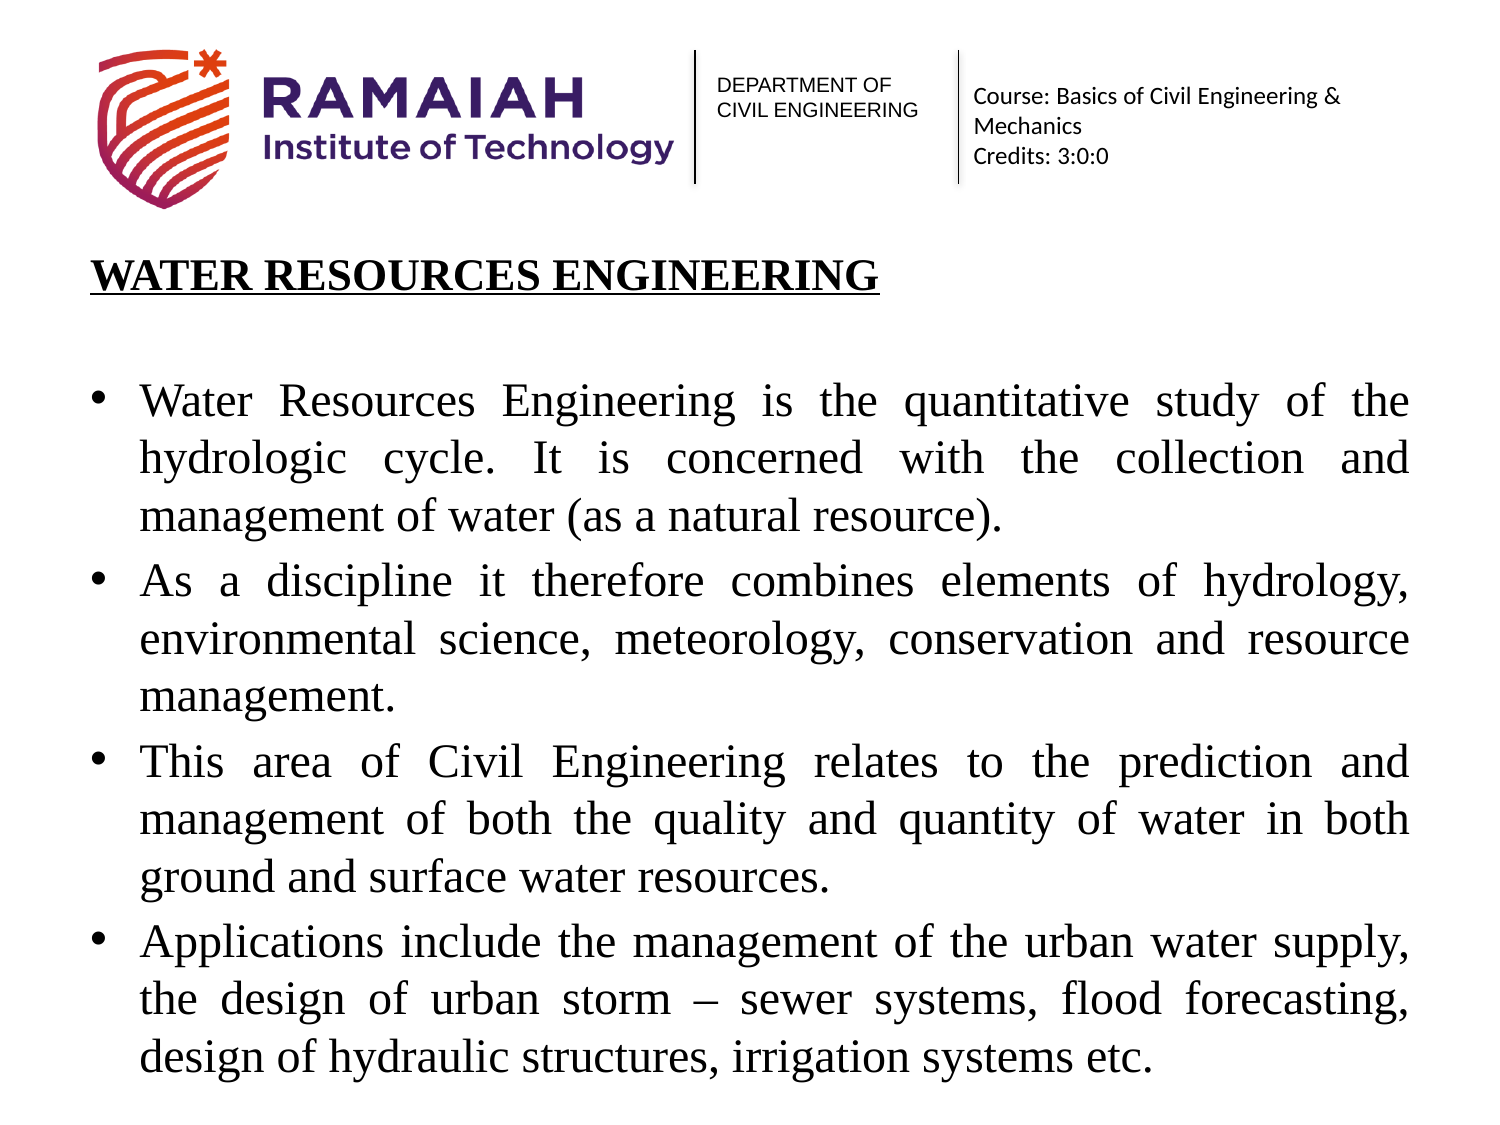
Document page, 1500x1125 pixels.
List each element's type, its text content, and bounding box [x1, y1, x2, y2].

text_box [96, 49, 1404, 210]
list WATER RESOURCES ENGINEERING Water Resources Engineering is the quantitative study of the hydrologic cycle. It is concerned with the collection and management of water (as a natural resource). As a discipline it therefore combines elements of hydrology, environmental science, meteorology, conservation and resource management. This area of Civil Engineering relates to the prediction and management of both the quality and quantity of water in both ground and surface water resources. Applications include the management of the urban water supply, the design of urban storm – sewer systems, flood forecasting, design of hydraulic structures, irrigation systems etc. [75, 237, 1425, 1099]
